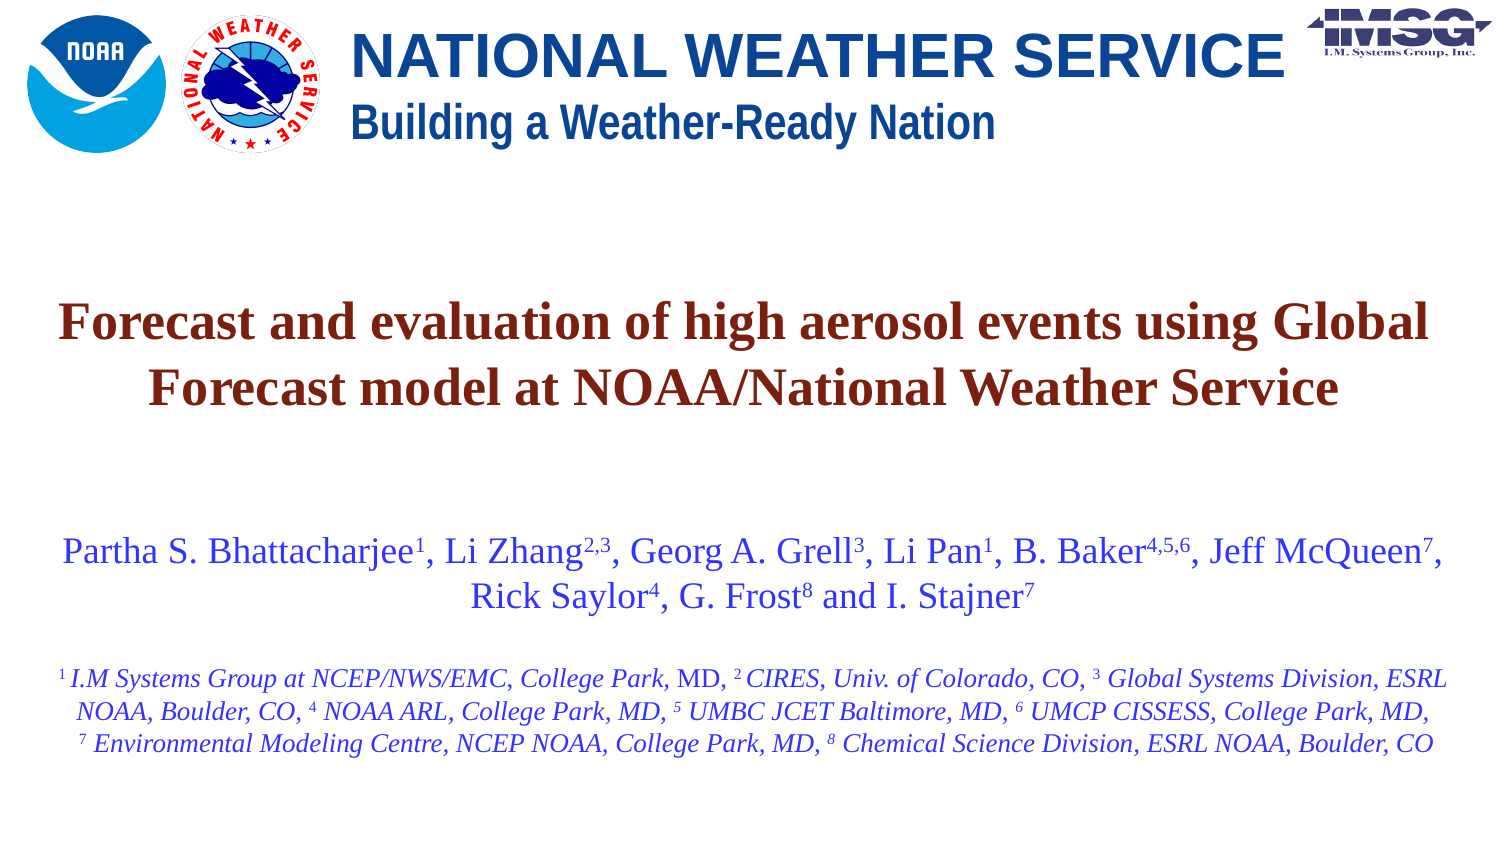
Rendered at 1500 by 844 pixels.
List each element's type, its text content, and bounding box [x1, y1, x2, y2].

title Forecast and evaluation of high aerosol events using Global Forecast model at NOAA/National Weather Service [0, 175, 1490, 526]
picture [1304, 6, 1496, 61]
text_box Partha S. Bhattacharjee1, Li Zhang2,3, Georg A. Grell3, Li Pan1, B. Baker4,5,6, Jeff McQueen7, Rick Saylor4, G. Frost8 and I. Stajner7 1 I.M Systems Group at NCEP/NWS/EMC, College Park, MD, 2 CIRES, Univ. of Colorado, CO, 3 Global Systems Division, ESRL NOAA, Boulder, CO, 4 NOAA ARL, College Park, MD, 5 UMBC JCET Baltimore, MD, 6 UMCP CISSESS, College Park, MD, 7 Environmental Modeling Centre, NCEP NOAA, College Park, MD, 8 Chemical Science Division, ESRL NOAA, Boulder, CO [10, 518, 1495, 794]
picture [110, 97, 166, 153]
picture [27, 96, 83, 153]
picture [27, 15, 166, 113]
picture [181, 15, 320, 153]
